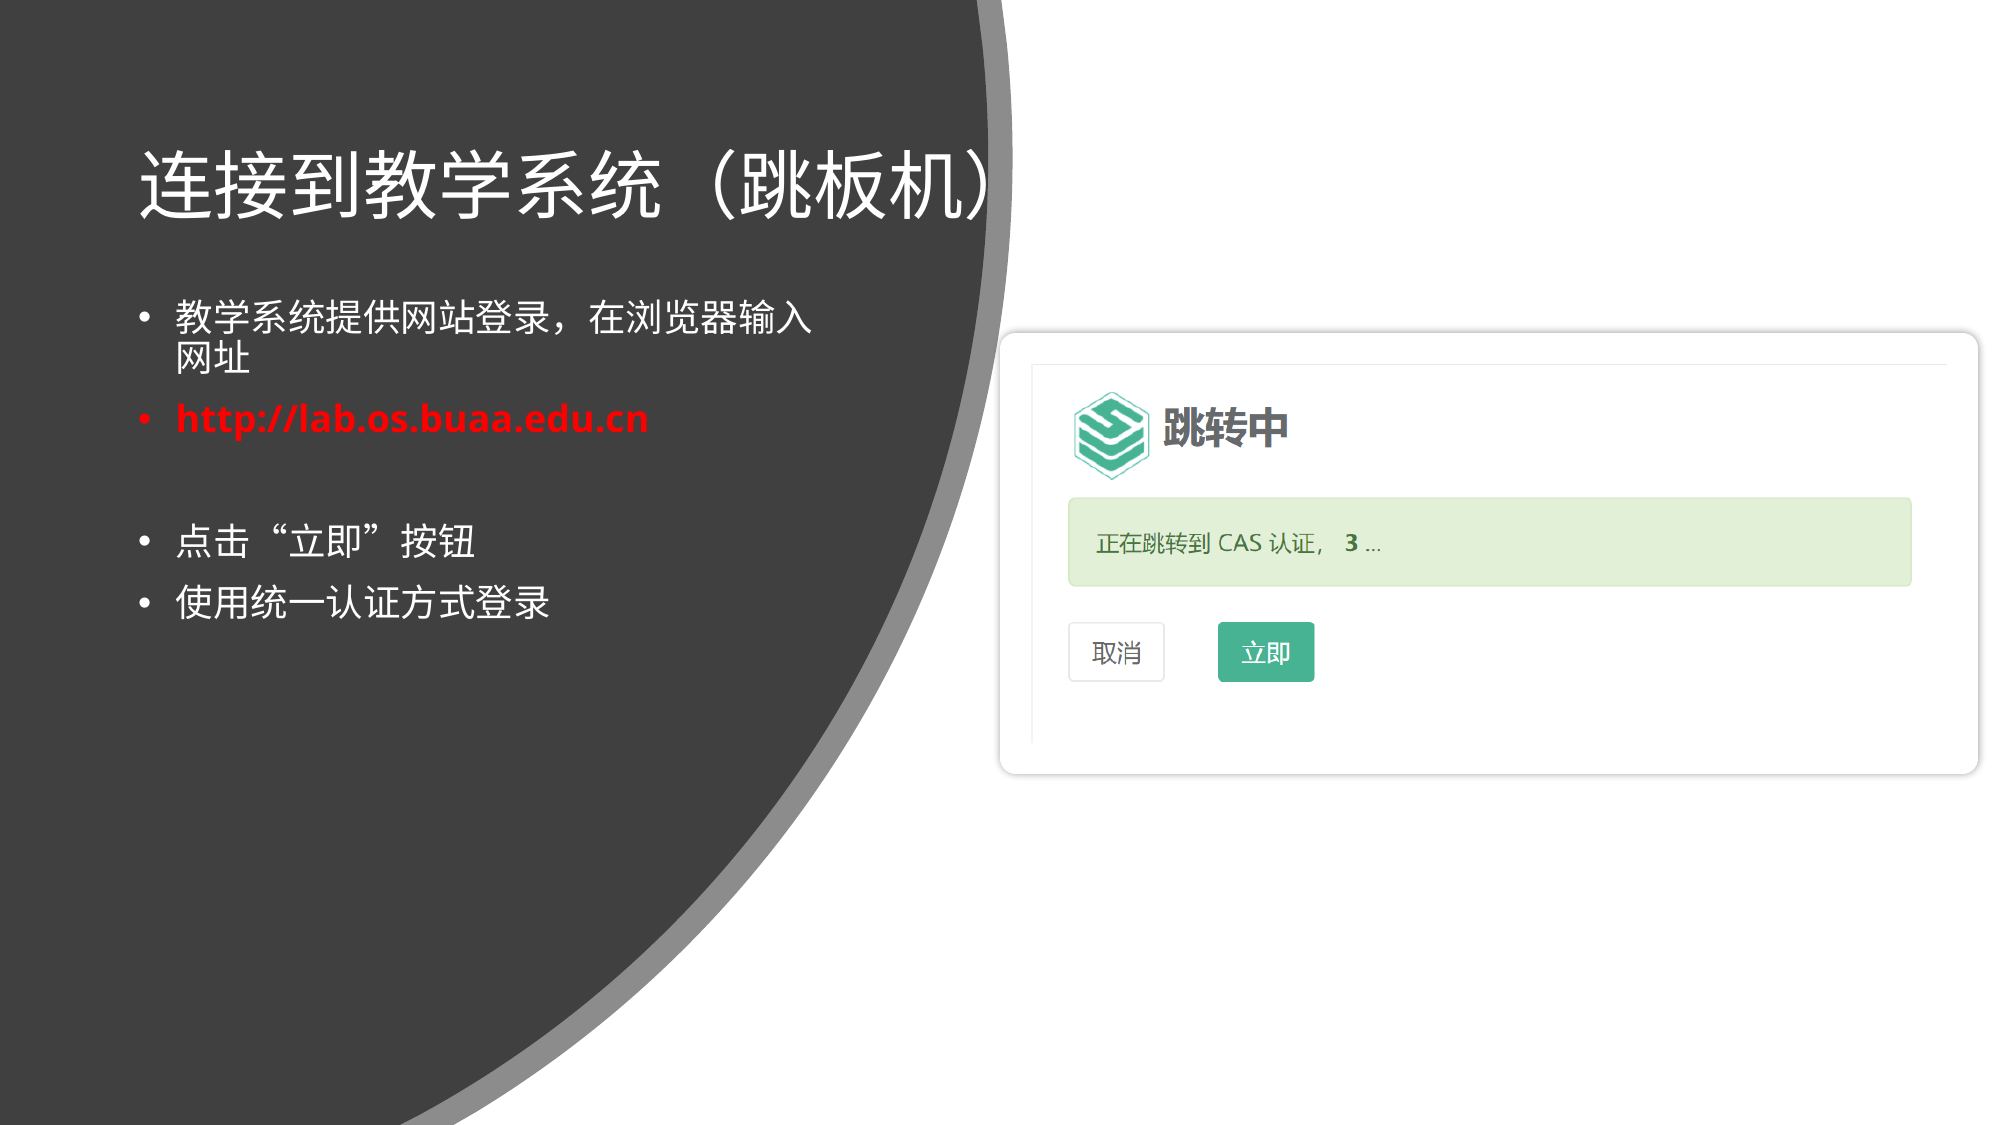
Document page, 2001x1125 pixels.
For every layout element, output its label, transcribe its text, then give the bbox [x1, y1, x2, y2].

text_box [857, 275, 1008, 729]
list 教学系统提供网站登录，在浏览器输入网址 http://lab.os.buaa.edu.cn 点击“立即”按钮 使用统一认证方式登录 [123, 291, 857, 816]
title 连接到教学系统（跳板机） [123, 103, 1100, 275]
text_box [978, 0, 1013, 103]
text_box [0, 0, 988, 1125]
picture [1031, 363, 1947, 743]
text_box [404, 816, 800, 1125]
